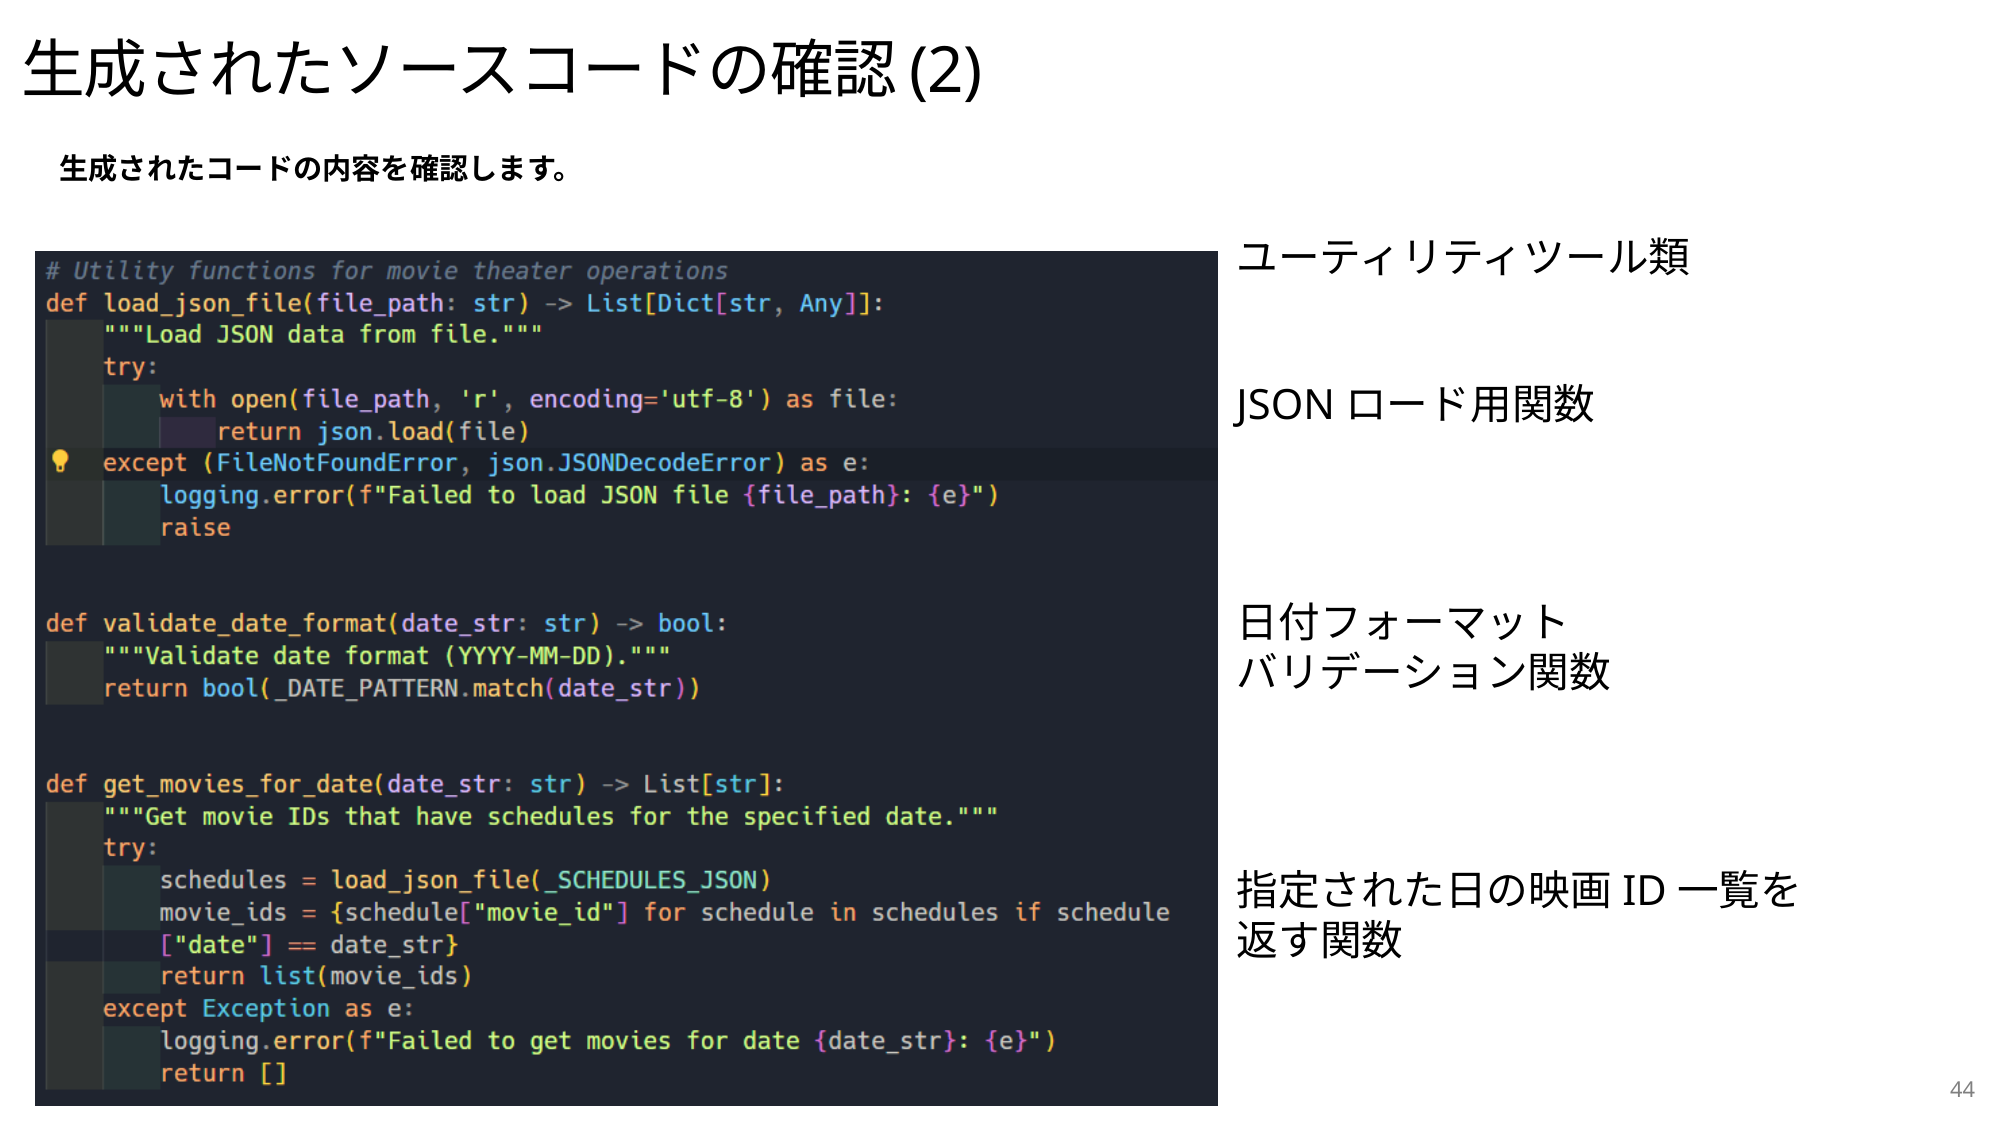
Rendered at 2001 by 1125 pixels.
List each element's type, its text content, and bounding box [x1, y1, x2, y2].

text_box 日付フォーマット バリデーション関数 [1236, 595, 1918, 696]
text_box JSONロード用関数 [1236, 377, 1918, 428]
title 生成されたソースコードの確認(2) [21, 28, 1747, 106]
slide_number 44 [1539, 1067, 1990, 1125]
text_box 指定された日の映画ID一覧を 返す関数 [1236, 864, 1918, 965]
picture [35, 251, 1218, 1106]
list 生成されたコードの内容を確認します。 [35, 116, 1934, 220]
text_box ユーティリティツール類 [1236, 231, 1918, 282]
